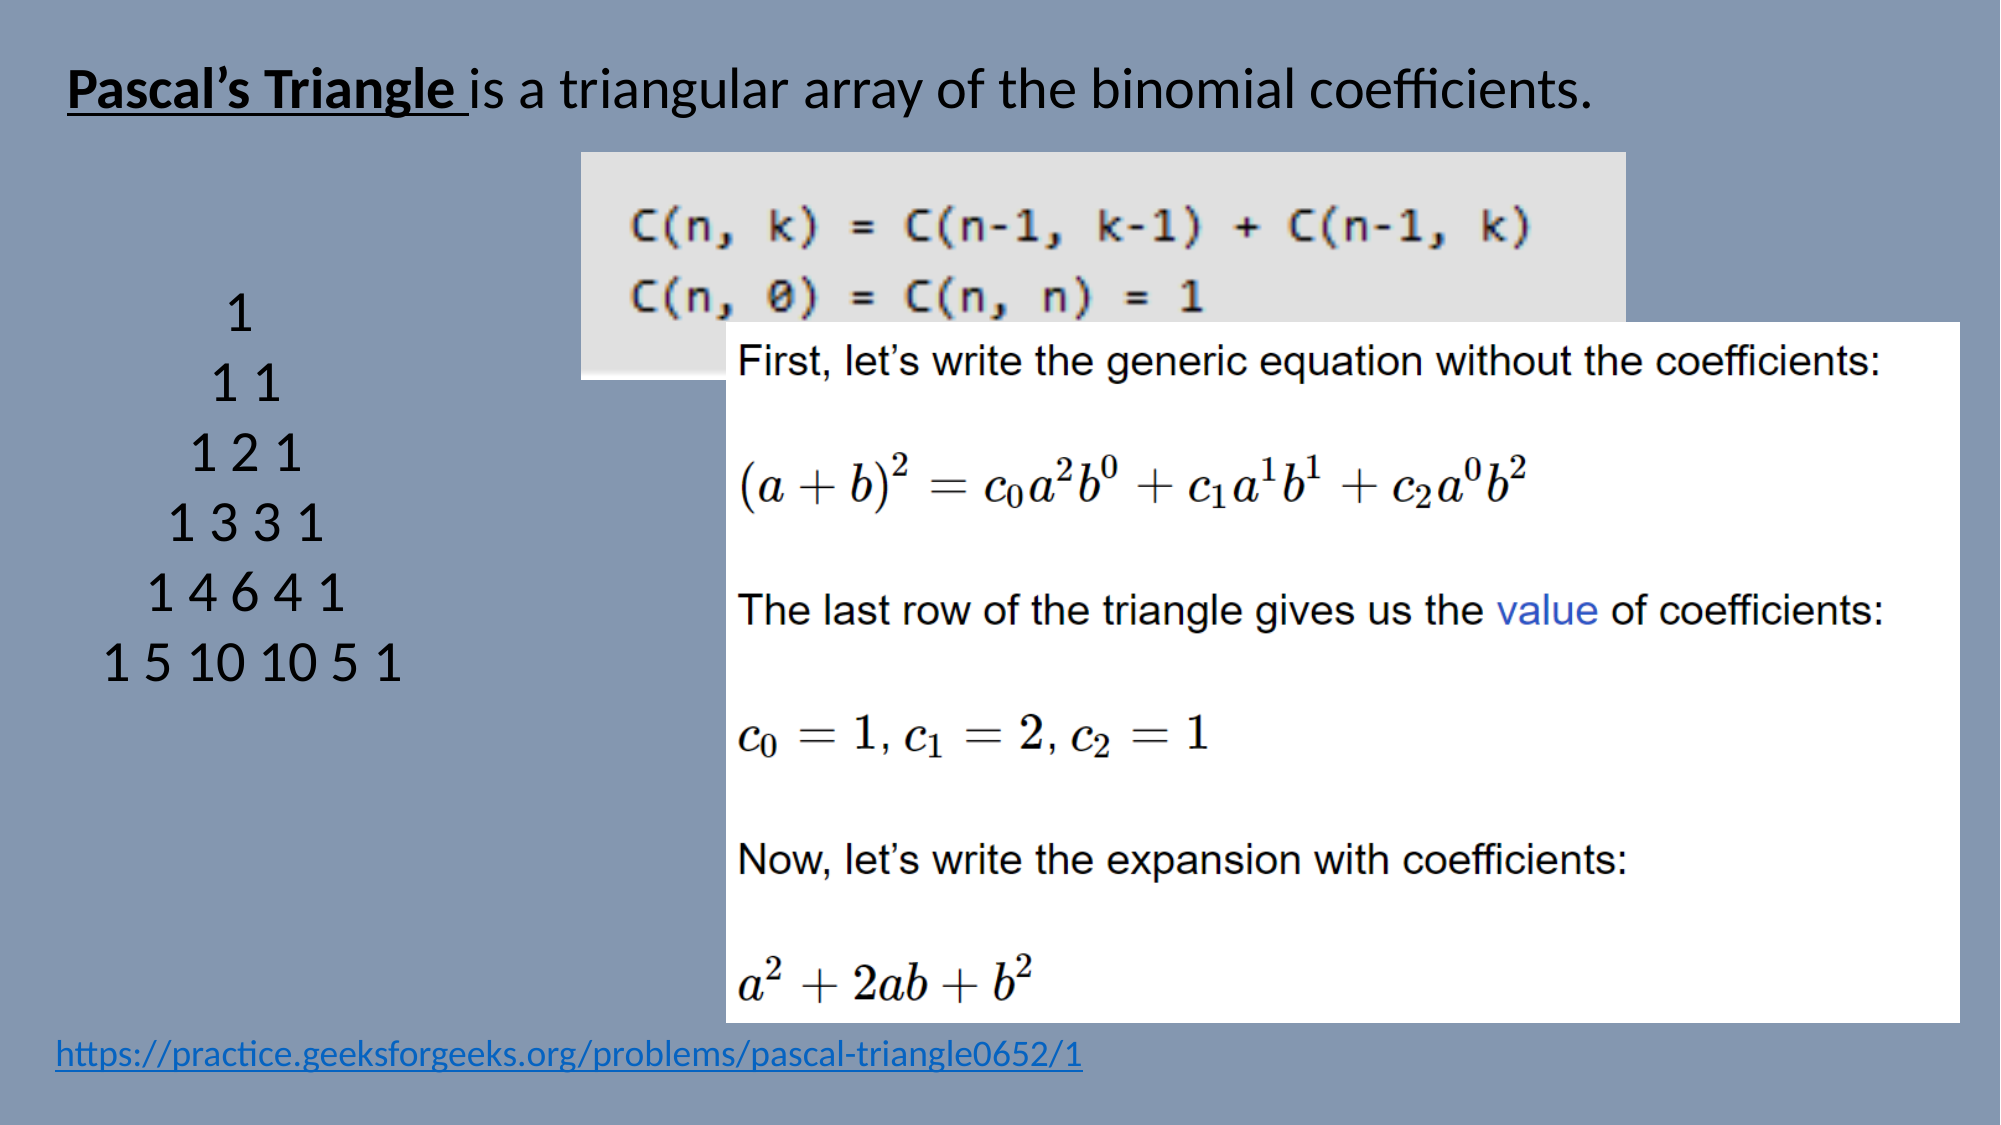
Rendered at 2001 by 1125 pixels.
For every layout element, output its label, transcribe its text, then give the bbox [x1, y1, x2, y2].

picture [581, 152, 1960, 1023]
text_box 1 1 1 1 2 1 1 3 3 1 1 4 6 4 1 1 5 10 10 5 1 [84, 266, 421, 701]
text_box Pascal’s Triangle is a triangular array of the binomial coefficients. [52, 43, 1960, 168]
text_box https://practice.geeksforgeeks.org/problems/pascal-triangle0652/1 [40, 1022, 1522, 1082]
